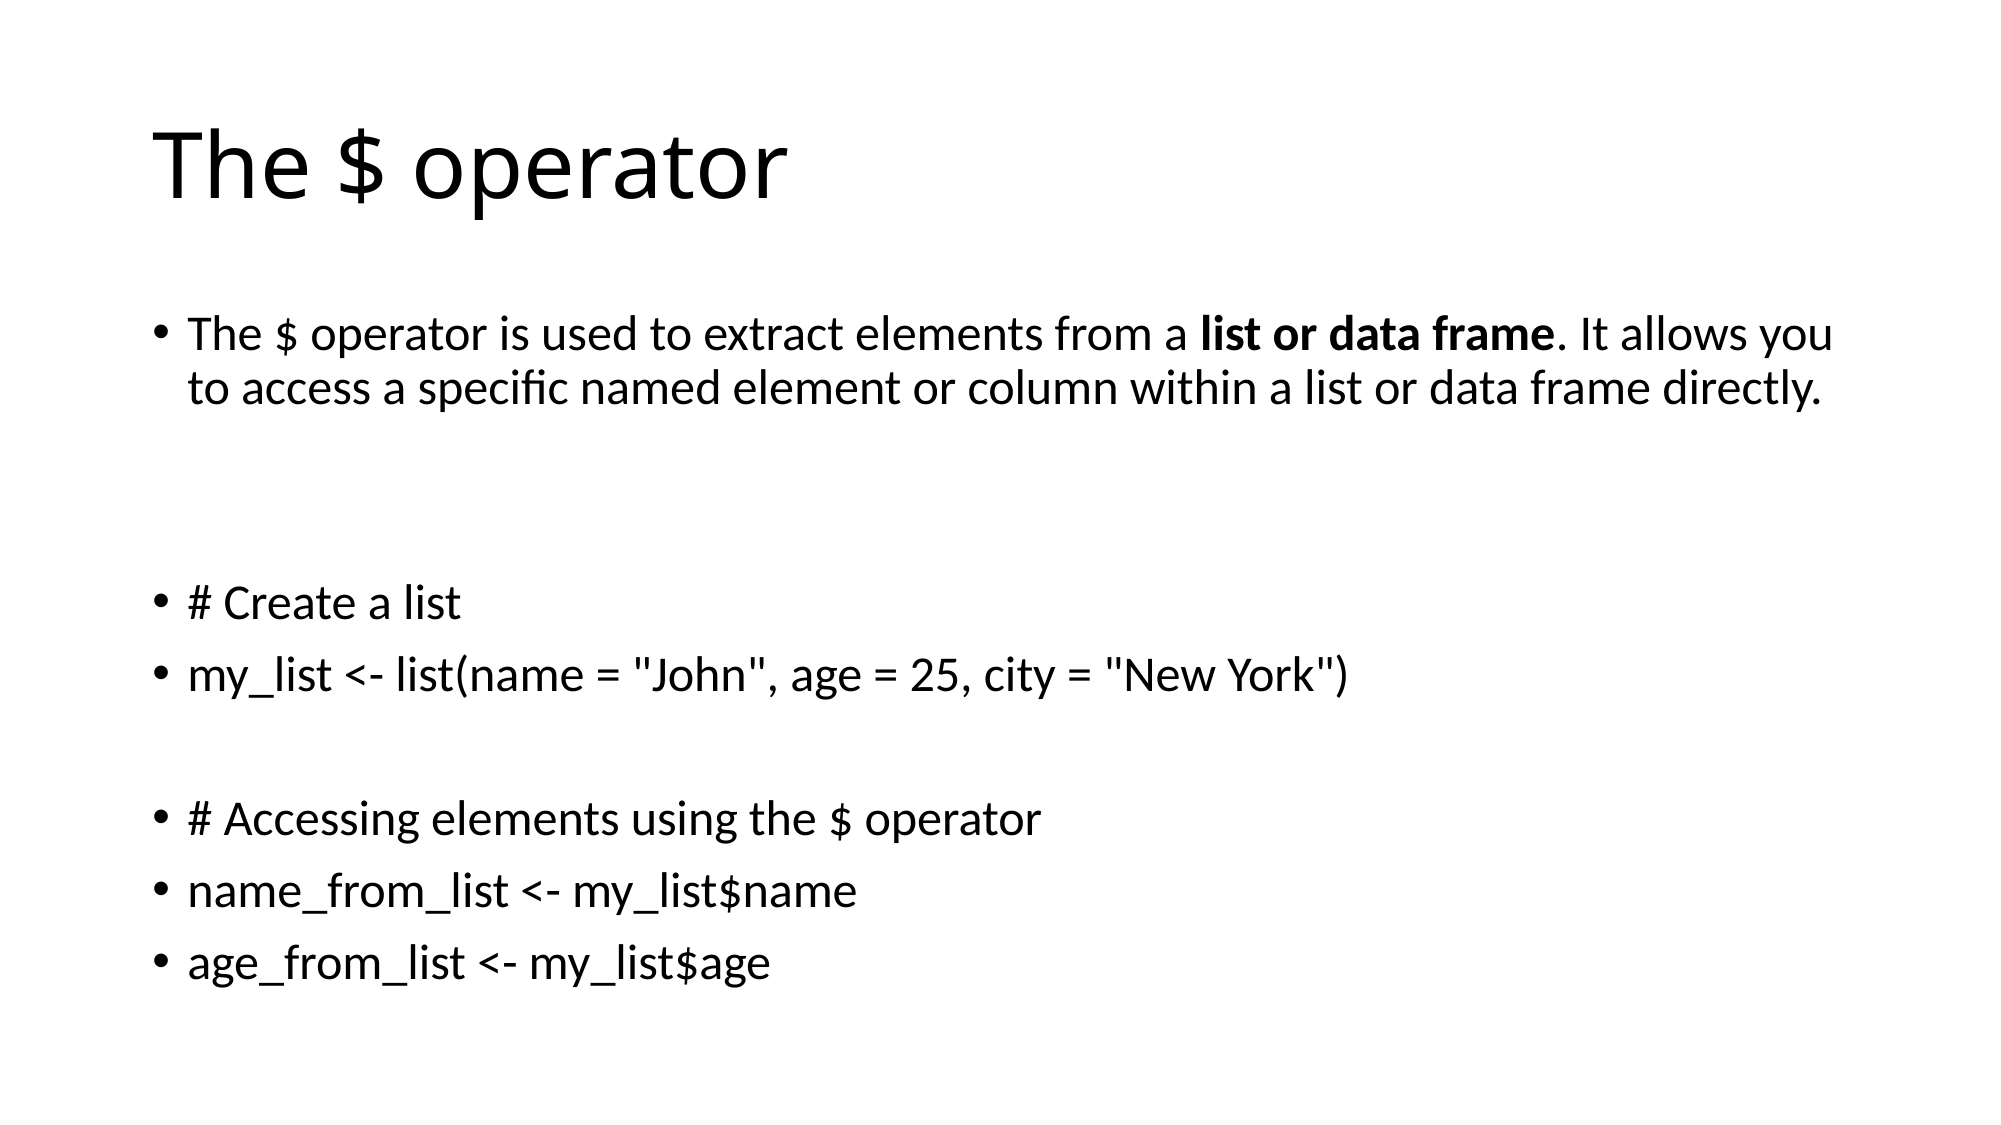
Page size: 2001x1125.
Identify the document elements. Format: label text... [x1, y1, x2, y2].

list The $ operator is used to extract elements from a list or data frame. It allows you to access a specific named element or column within a list or data frame directly. # Create a list my_list <- list(name = "John", age = 25, city = "New York") # Accessing elements using the $ operator name_from_list <- my_list$name age_from_list <- my_list$age [137, 299, 1863, 1014]
title The $ operator [137, 59, 1863, 278]
